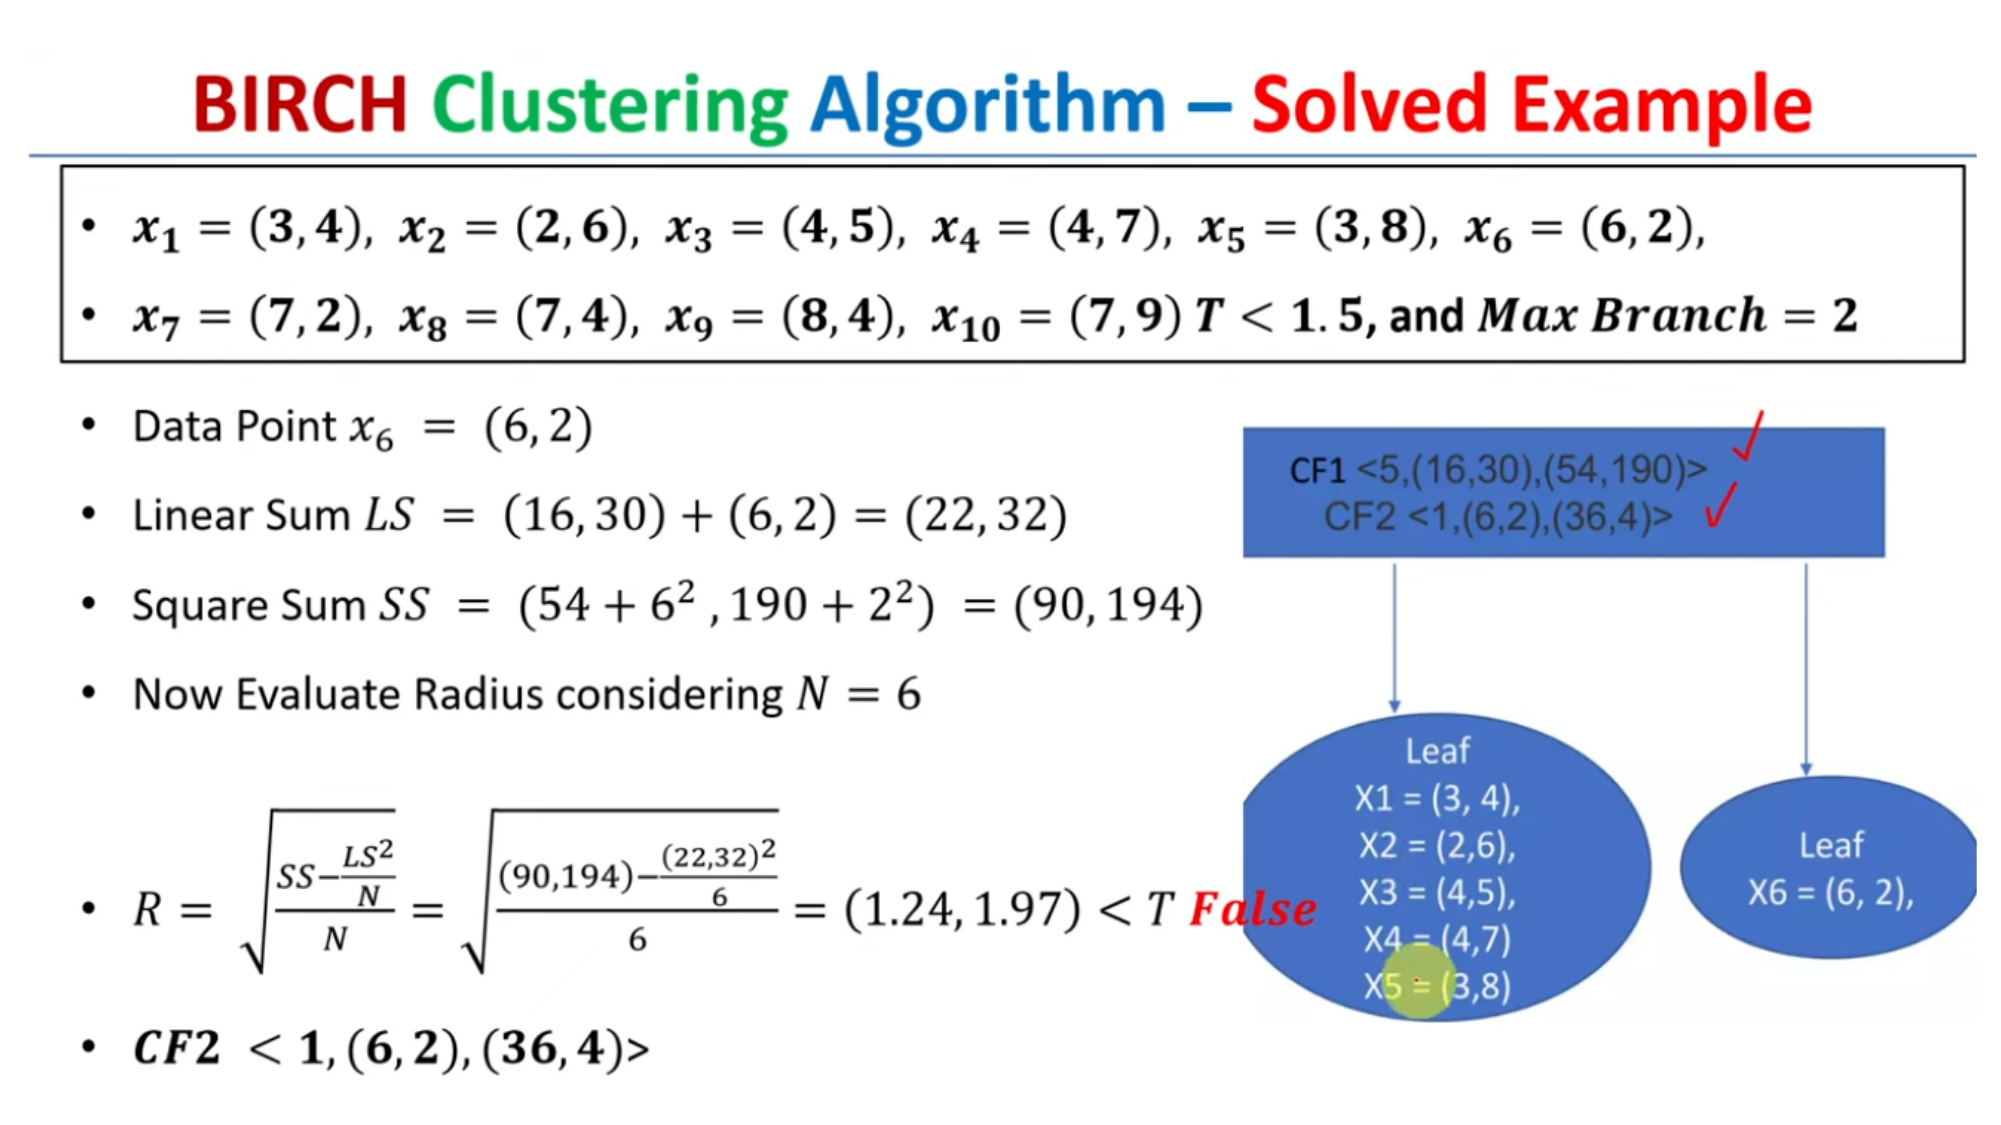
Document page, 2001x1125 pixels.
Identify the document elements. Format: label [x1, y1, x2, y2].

picture [19, 47, 1981, 1078]
